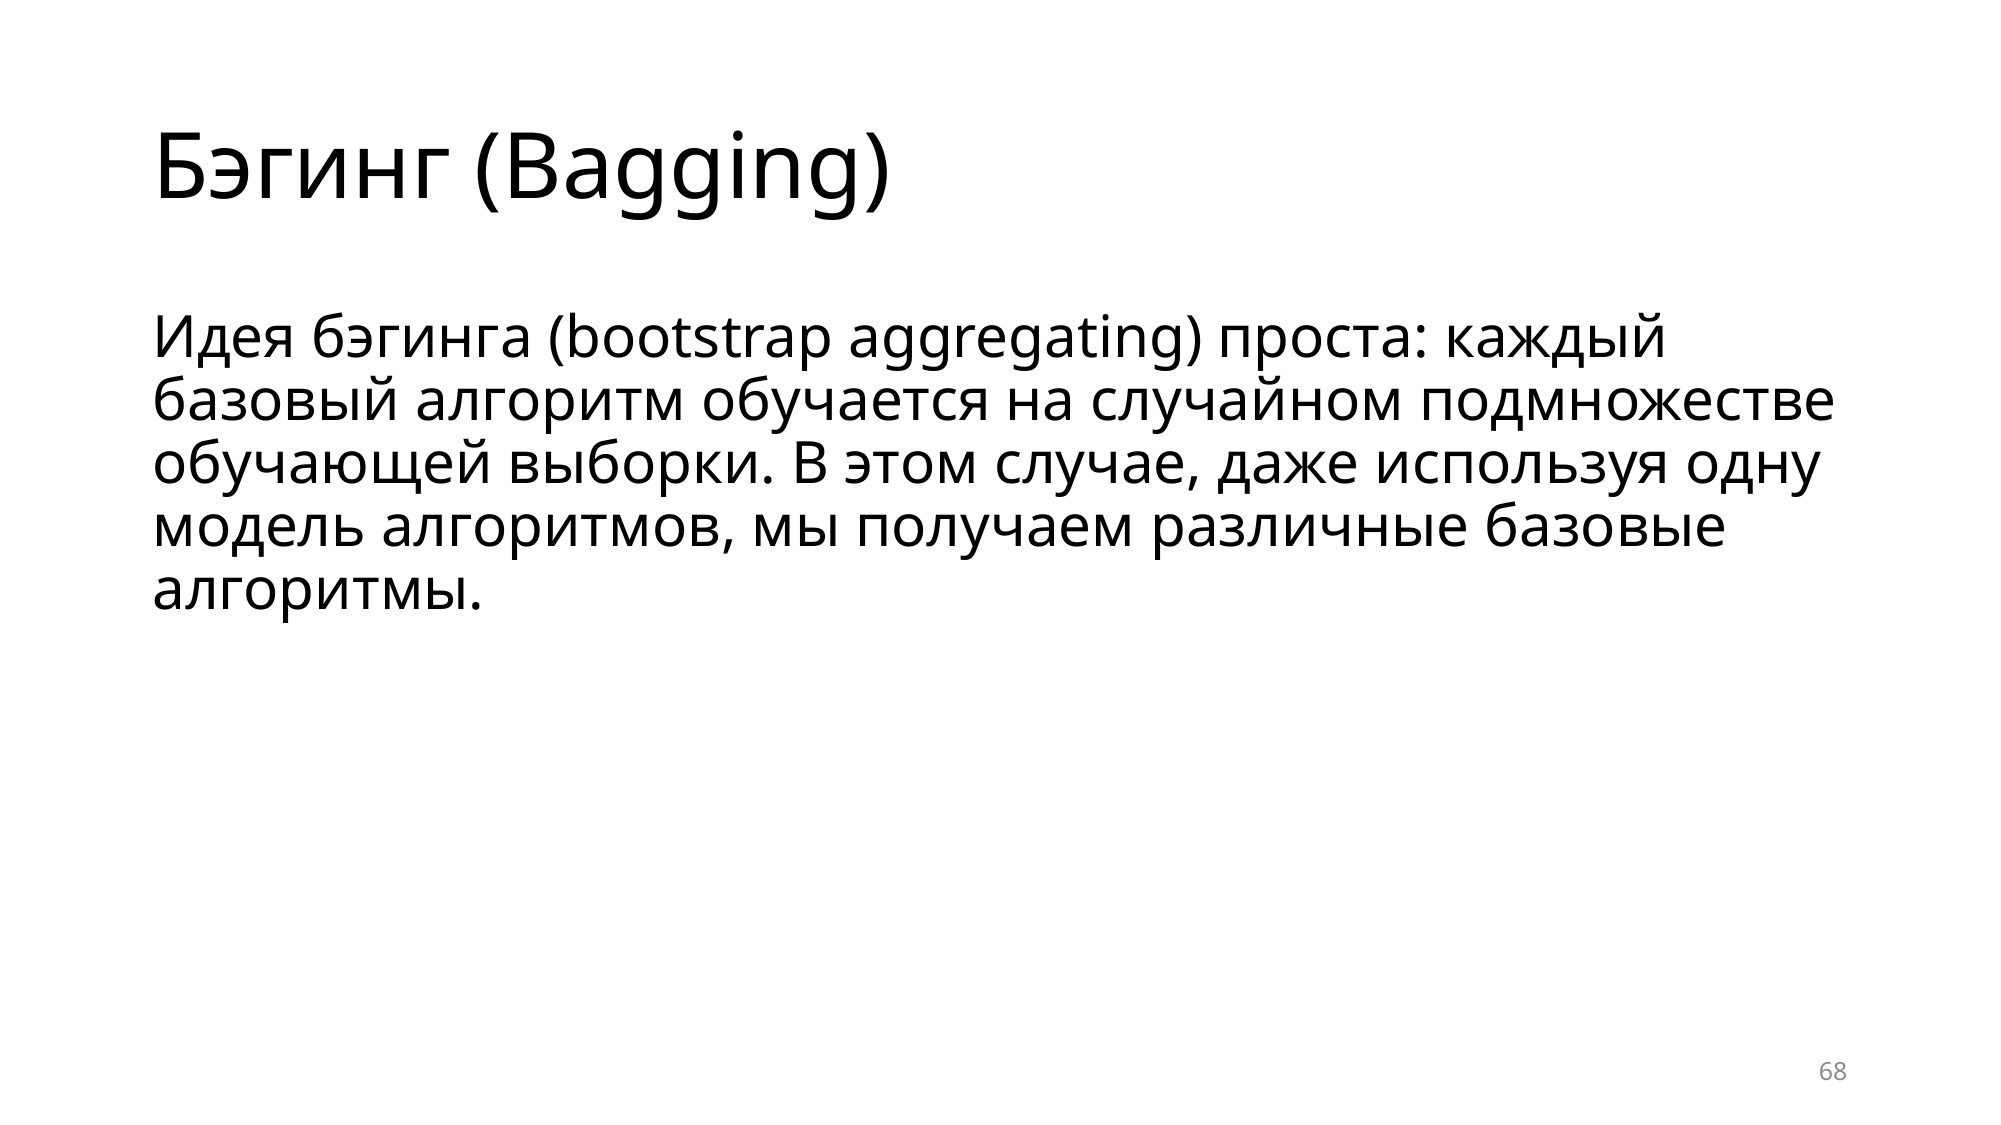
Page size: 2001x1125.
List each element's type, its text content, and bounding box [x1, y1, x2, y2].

slide_number 68 [1412, 1042, 1863, 1103]
title Бэгинг (Bagging) [137, 59, 1863, 278]
list Идея бэгинга (bootstrap aggregating) проста: каждый базовый алгоритм обучается на случайном подмножестве обучающей выборки. В этом случае, даже используя одну модель алгоритмов, мы получаем различные базовые алгоритмы. [137, 299, 1863, 1014]
